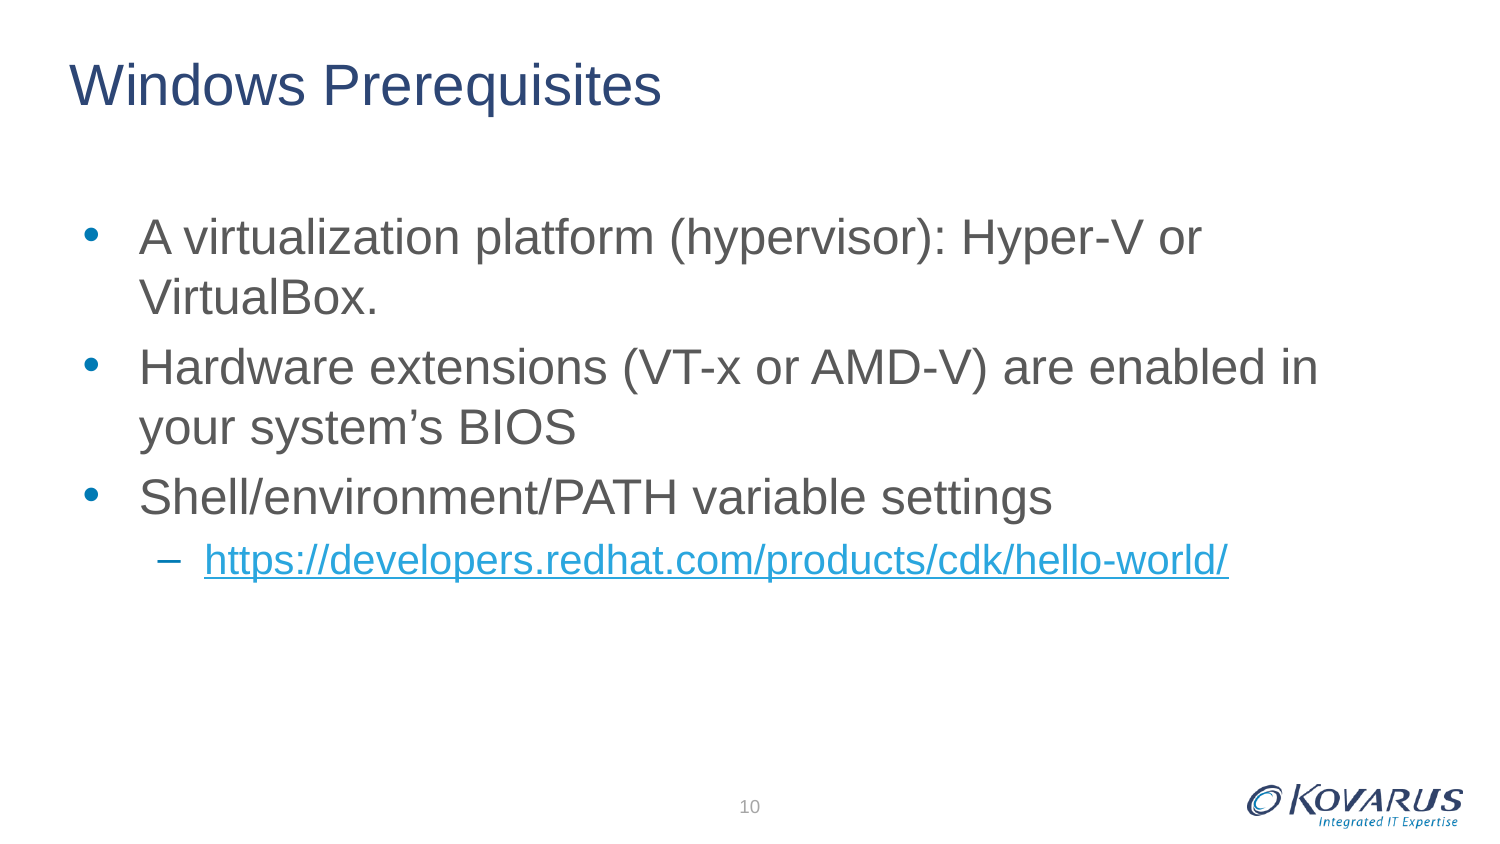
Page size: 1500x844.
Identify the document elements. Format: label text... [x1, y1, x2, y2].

list A virtualization platform (hypervisor): Hyper-V or VirtualBox. Hardware extensions (VT-x or AMD-V) are enabled in your system’s BIOS Shell/environment/PATH variable settings https://developers.redhat.com/products/cdk/hello-world/ [75, 196, 1425, 754]
picture [1247, 784, 1463, 829]
title Windows Prerequisites [62, 56, 1413, 125]
